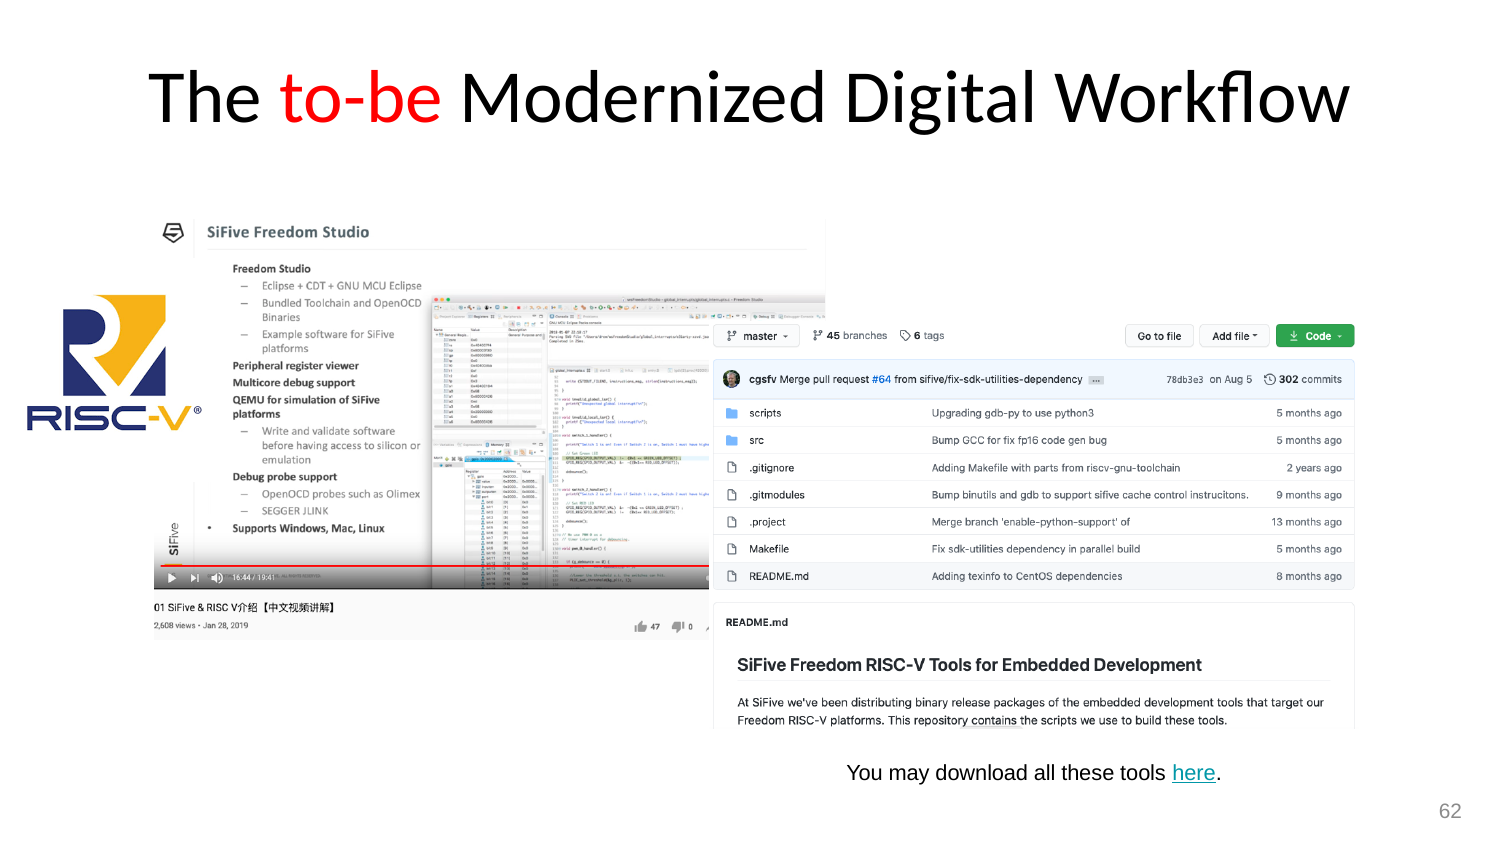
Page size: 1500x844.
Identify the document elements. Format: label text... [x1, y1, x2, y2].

text_box You may download all these tools here. [831, 751, 1237, 793]
slide_number 62 [1420, 788, 1477, 832]
picture [0, 218, 1359, 729]
text_box The to-be Modernized Digital Workflow [133, 40, 1366, 146]
